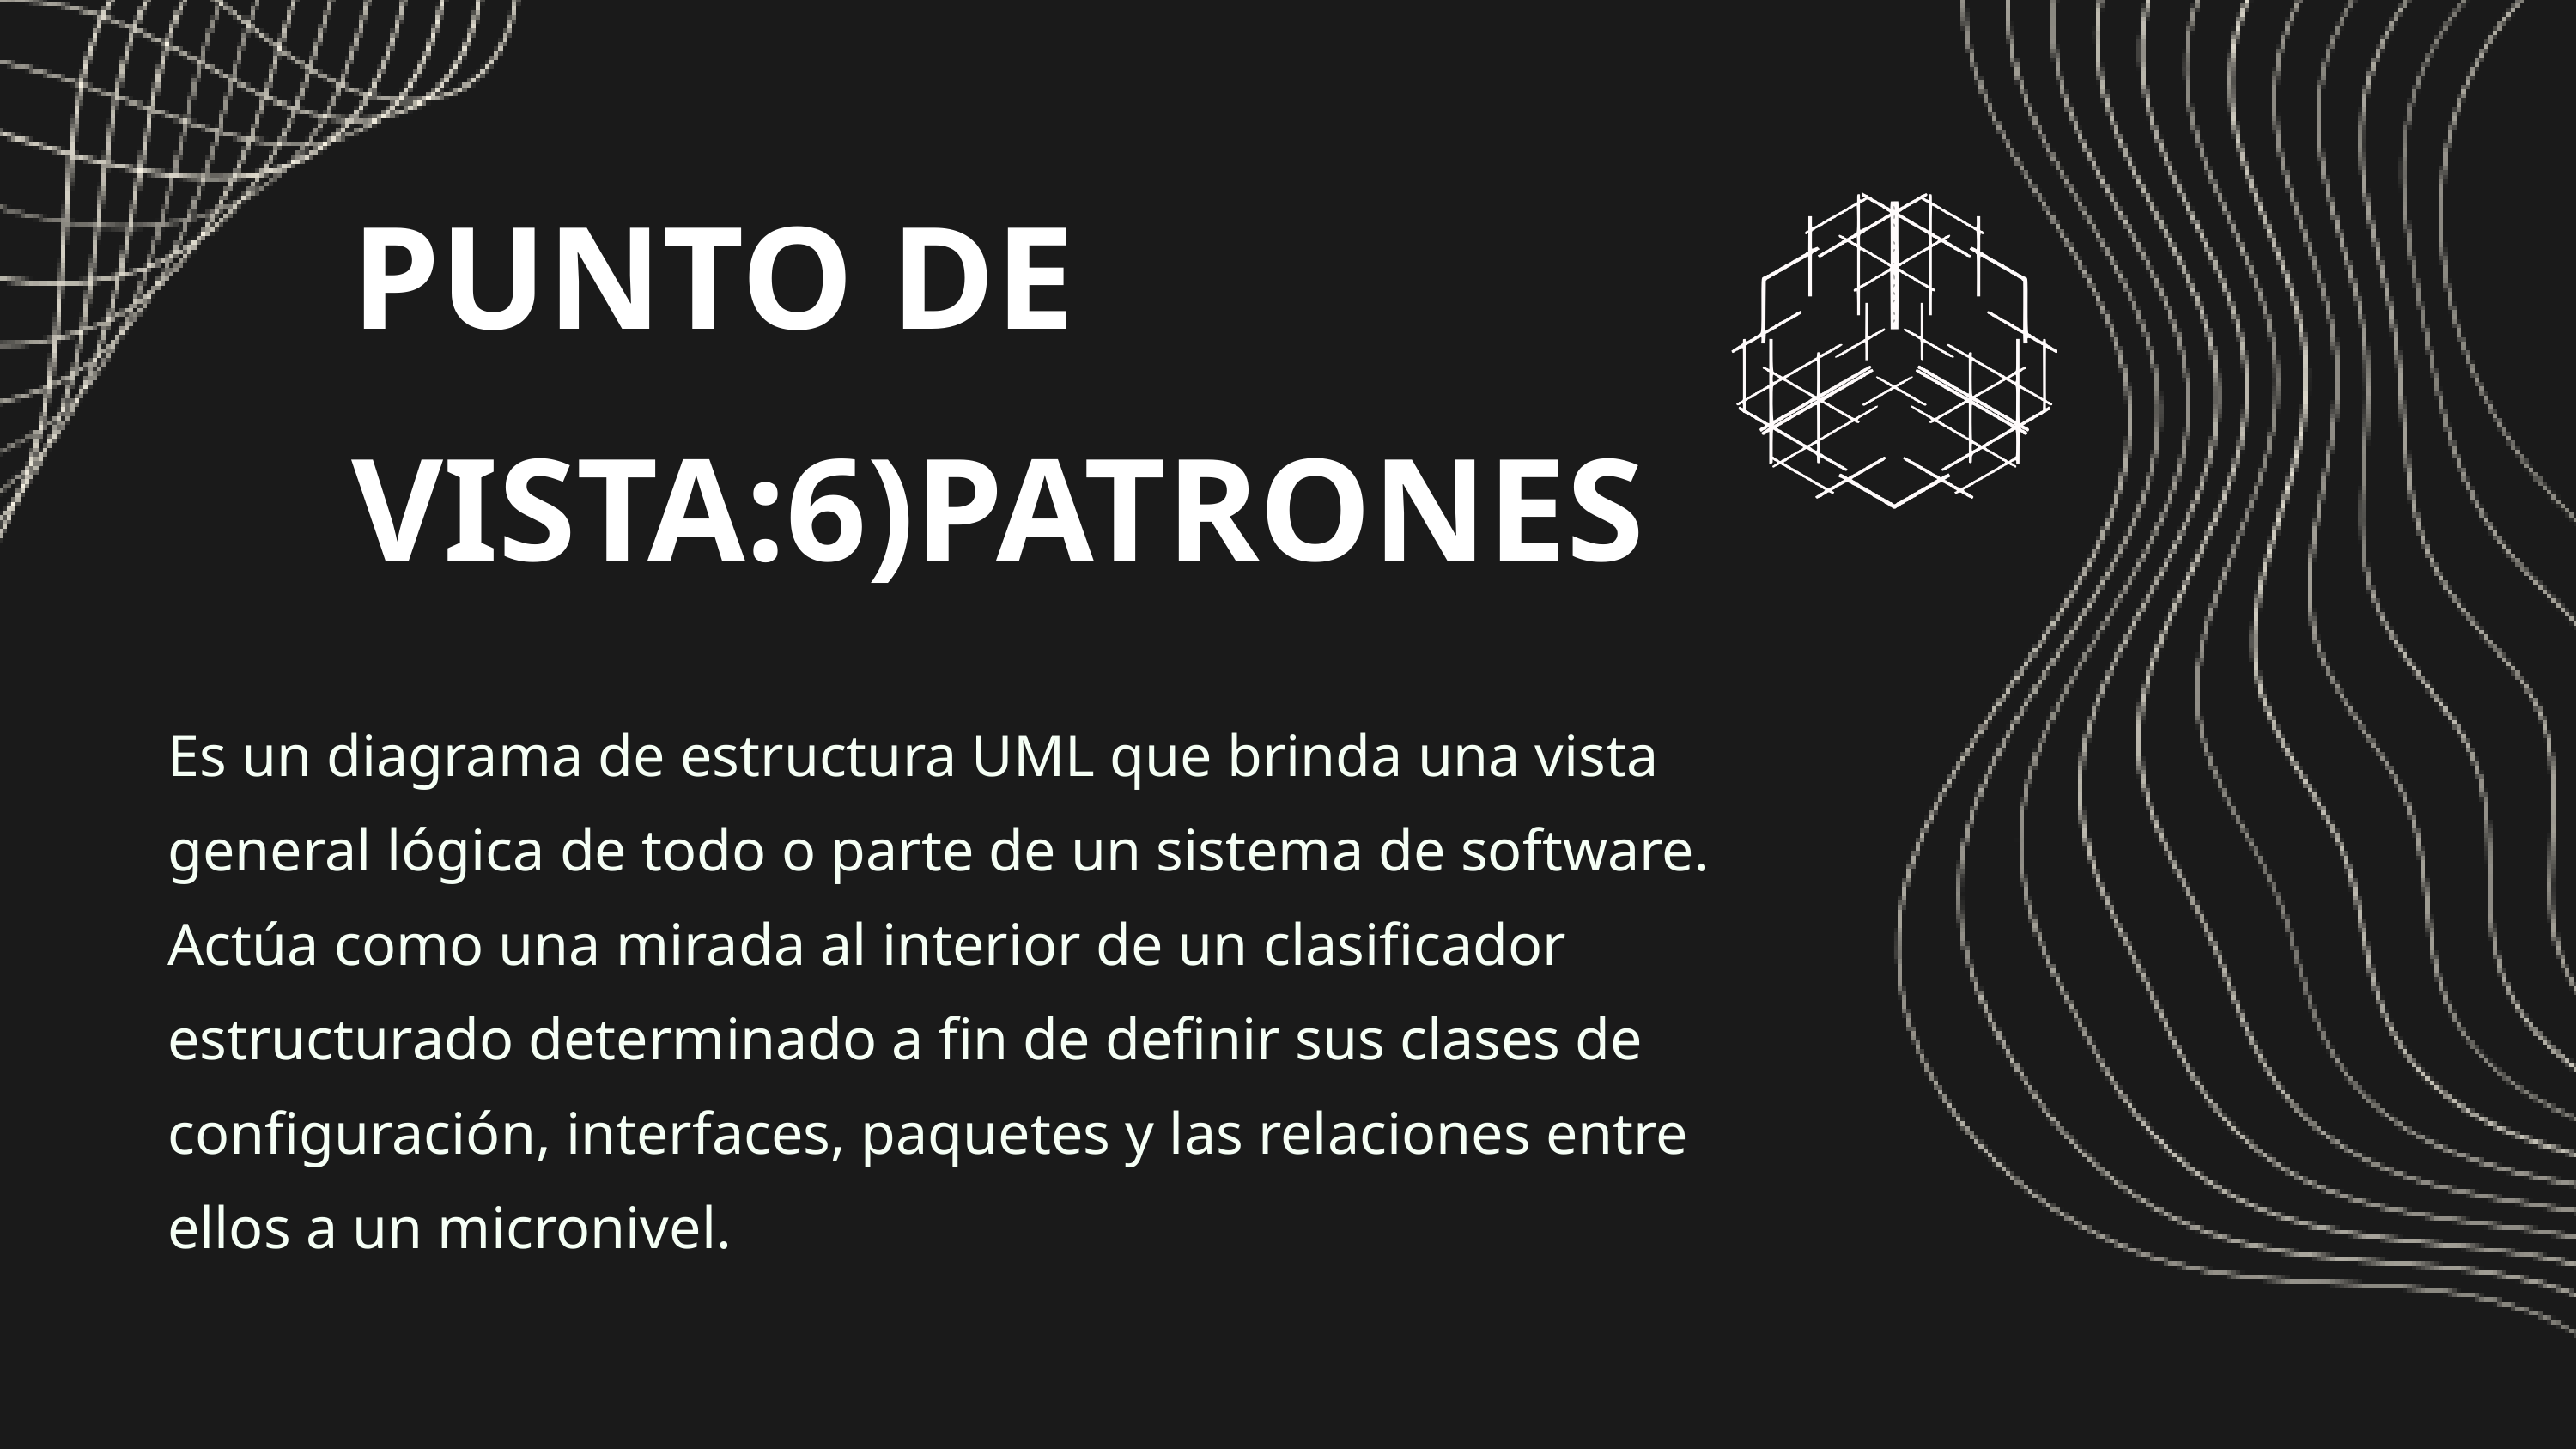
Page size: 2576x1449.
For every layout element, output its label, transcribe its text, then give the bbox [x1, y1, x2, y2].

text_box PUNTO DE VISTA:6)PATRONES [351, 124, 1893, 590]
text_box [1893, 0, 2576, 1449]
text_box [0, 0, 981, 660]
text_box [1731, 192, 2057, 509]
text_box Es un diagrama de estructura UML que brinda una vista general lógica de todo o parte de un sistema de software. Actúa como una mirada al interior de un clasificador estructurado determinado a fin de definir sus clases de configuración, interfaces, paquetes y las relaciones entre ellos a un micronivel. [167, 693, 1795, 1449]
